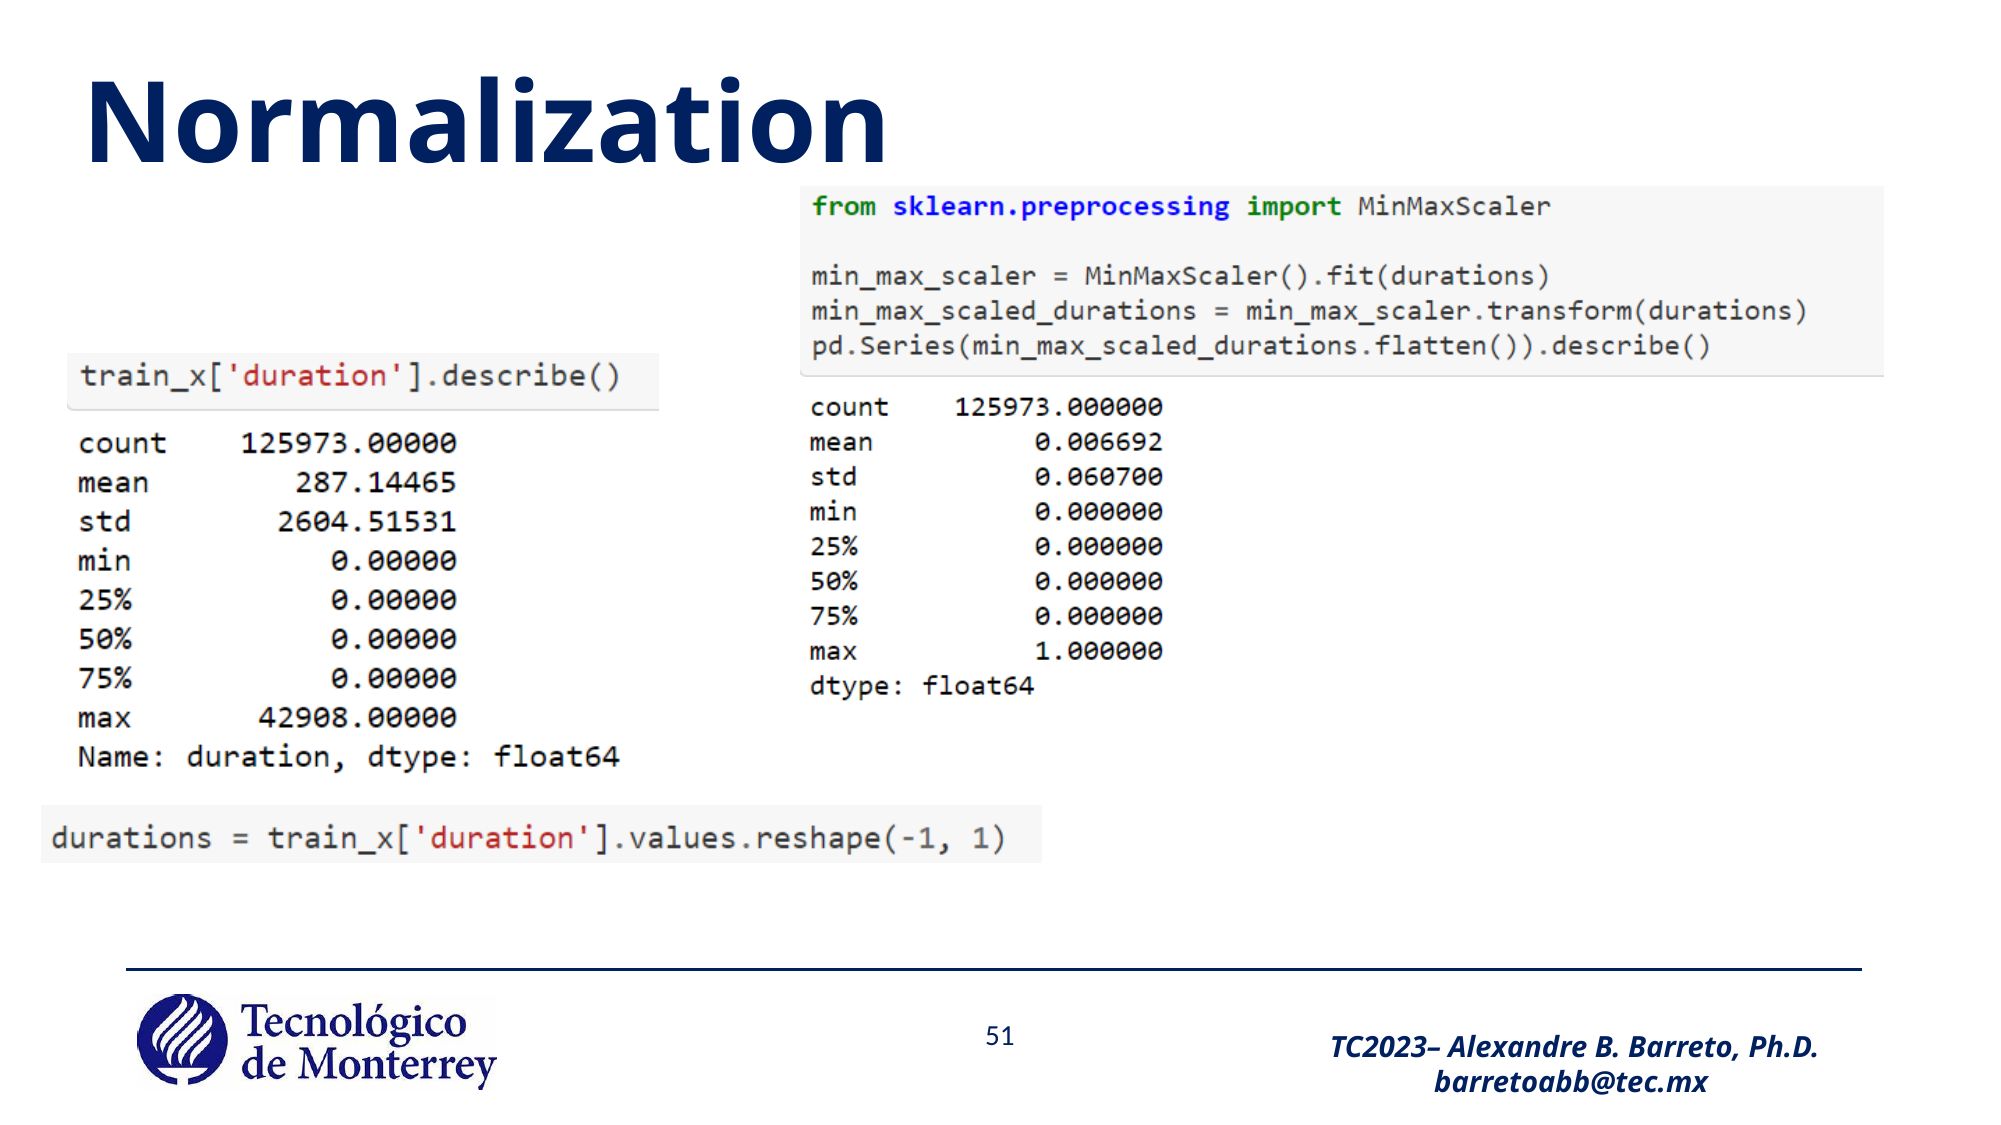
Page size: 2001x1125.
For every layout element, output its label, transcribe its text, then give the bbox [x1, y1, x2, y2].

picture [800, 186, 1884, 706]
picture [67, 353, 659, 803]
picture [41, 805, 1042, 863]
title Normalization [67, 17, 1793, 235]
picture [137, 994, 497, 1090]
